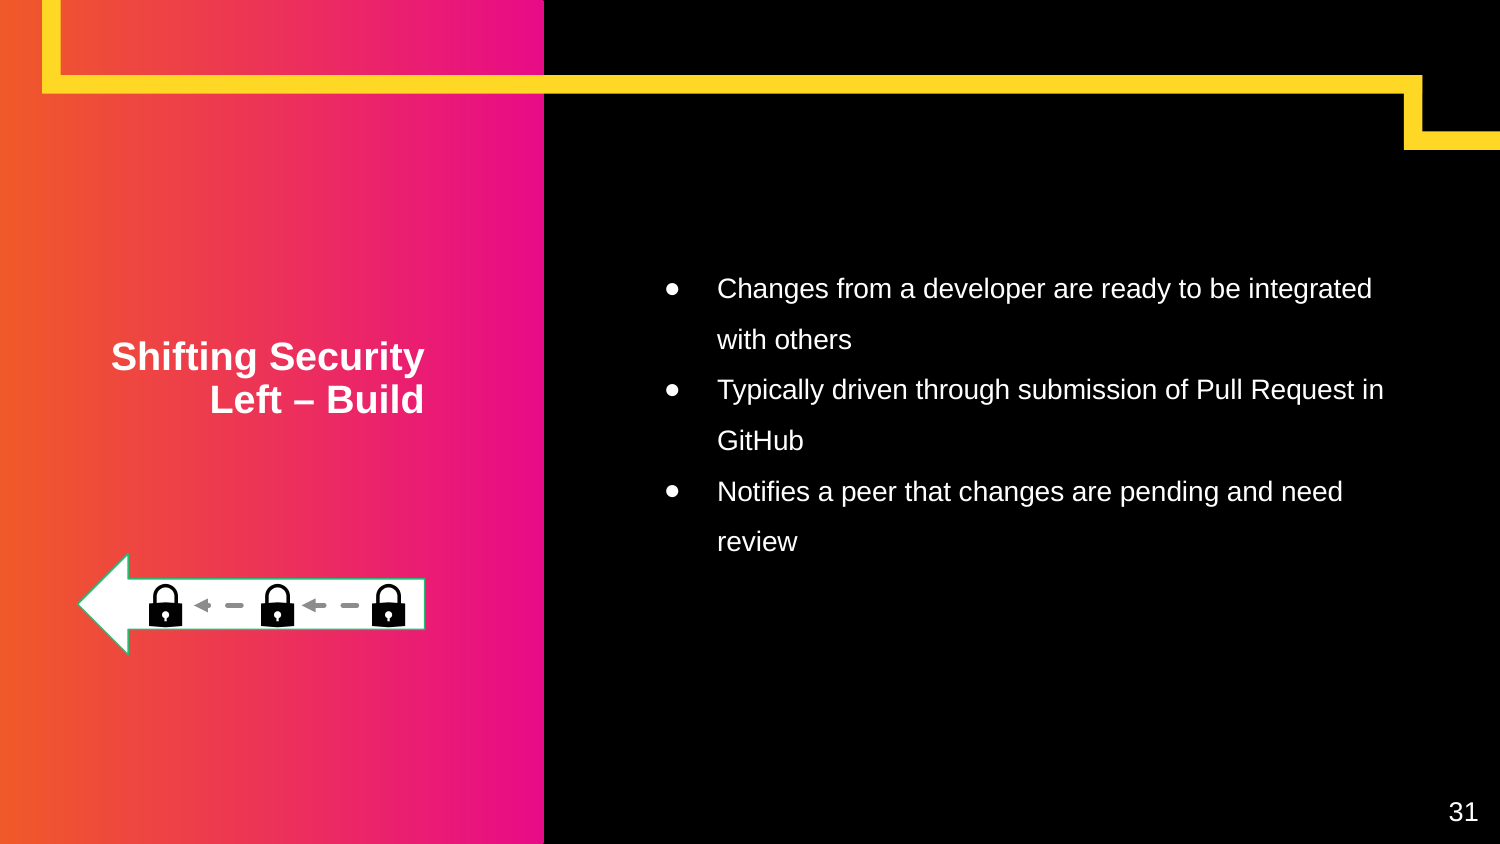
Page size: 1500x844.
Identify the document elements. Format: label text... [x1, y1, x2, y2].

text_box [77, 553, 425, 655]
title Shifting Security Left – Build [42, 343, 433, 430]
slide_number 31 [1403, 779, 1494, 844]
text_box Changes from a developer are ready to be integrated with others Typically driven through submission of Pull Request in GitHub Notifies a peer that changes are pending and need review [626, 238, 1410, 605]
